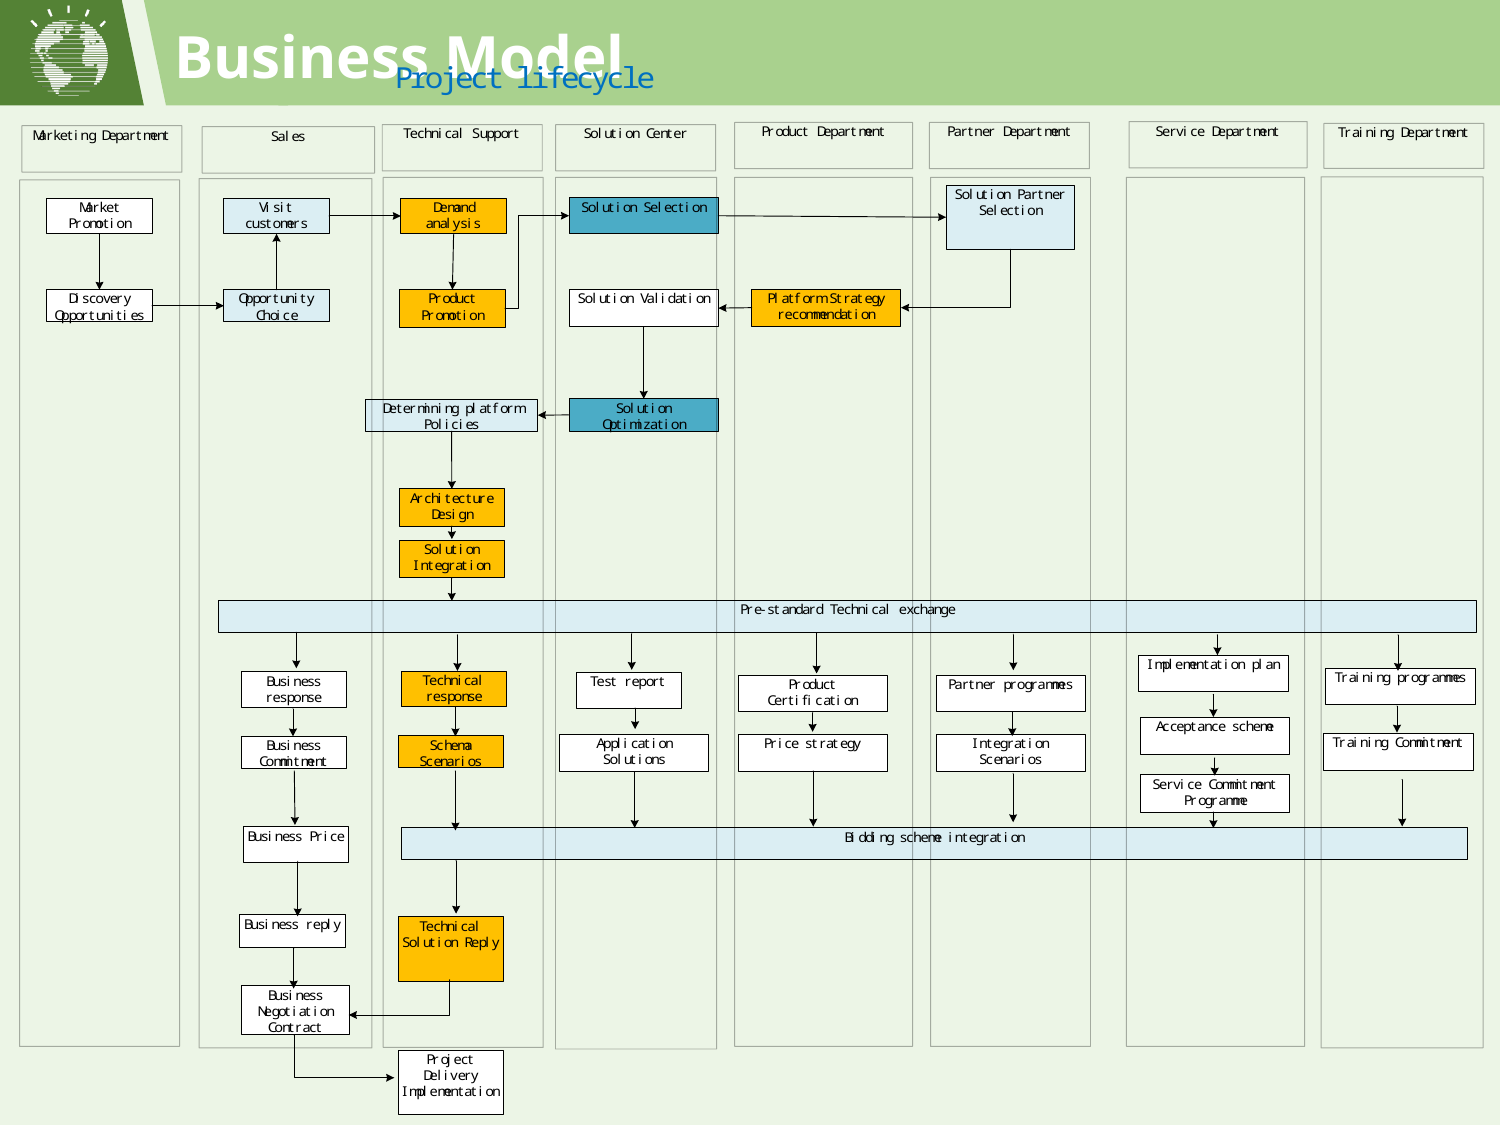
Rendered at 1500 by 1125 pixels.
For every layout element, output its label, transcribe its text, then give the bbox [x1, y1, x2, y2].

text_box [0, 43, 1500, 151]
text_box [17, 55, 1485, 1118]
text_box Business Model [166, 12, 1468, 43]
picture [26, 0, 127, 43]
